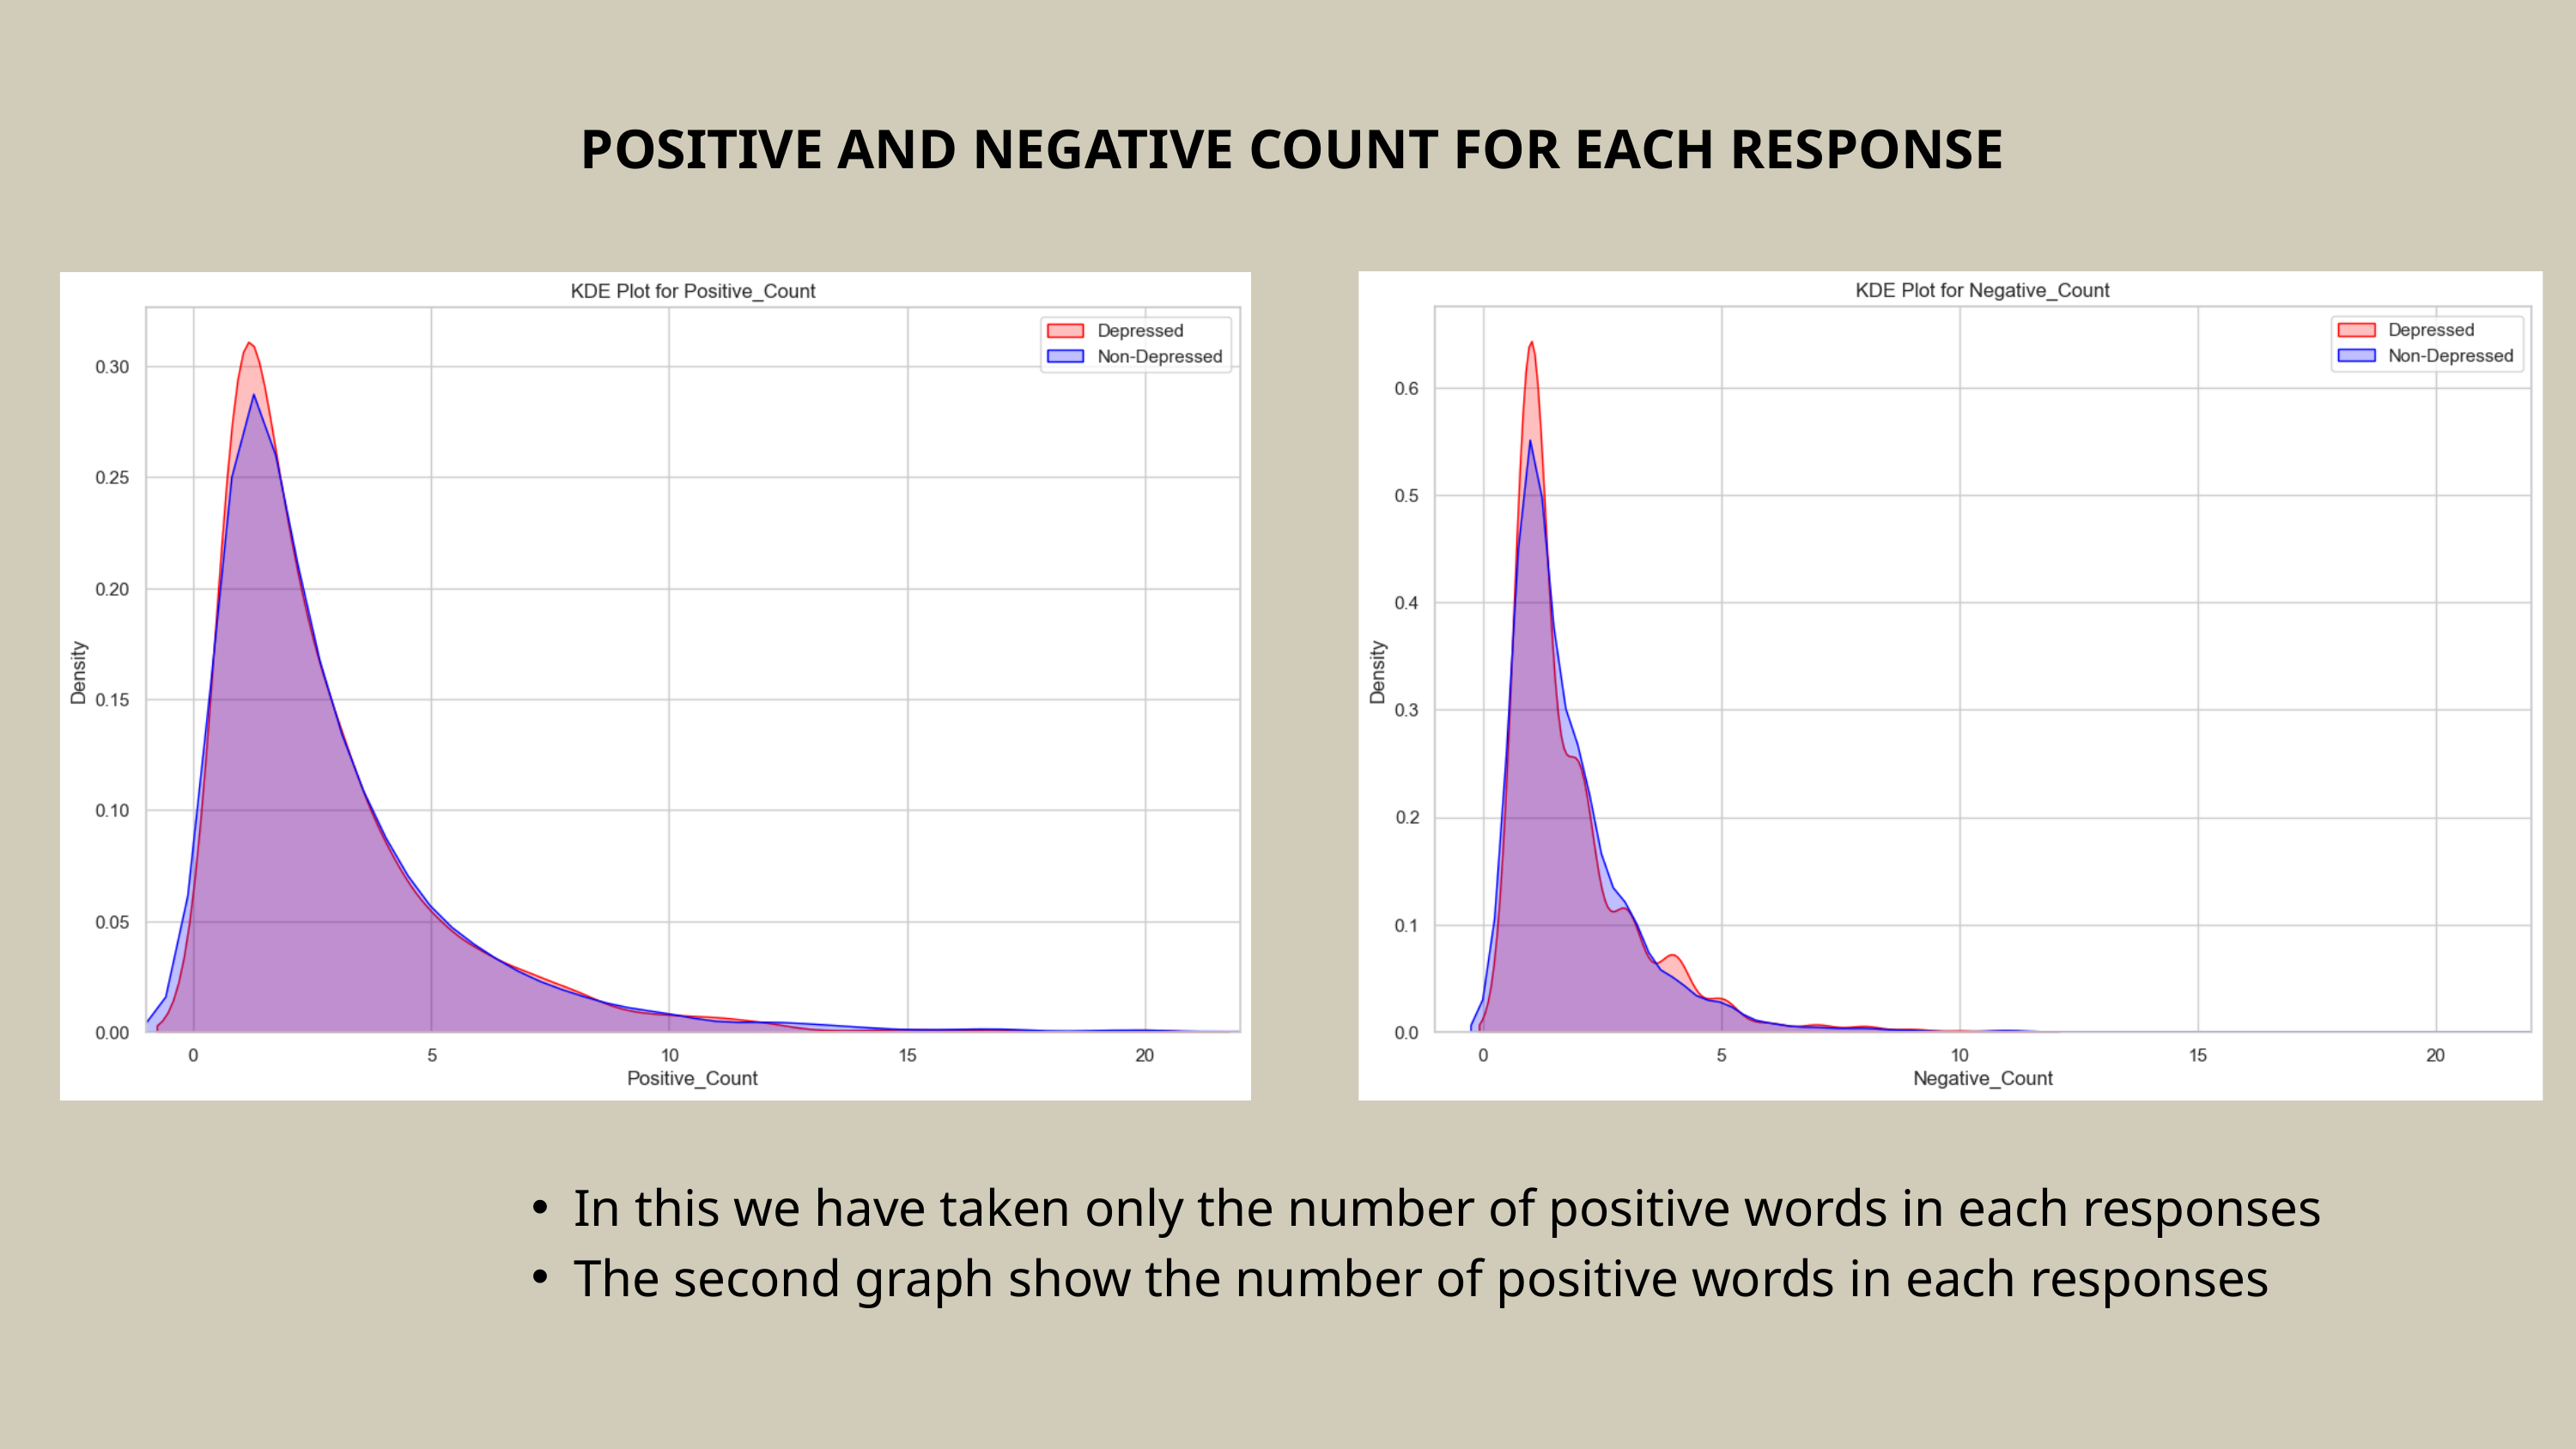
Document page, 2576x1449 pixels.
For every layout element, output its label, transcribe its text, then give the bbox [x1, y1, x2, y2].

text_box In this we have taken only the number of positive words in each responses The second graph show the number of positive words in each responses [489, 1166, 2404, 1307]
text_box POSITIVE AND NEGATIVE COUNT FOR EACH RESPONSE [525, 104, 2061, 180]
text_box [1358, 271, 2543, 1100]
text_box [59, 272, 1251, 1100]
